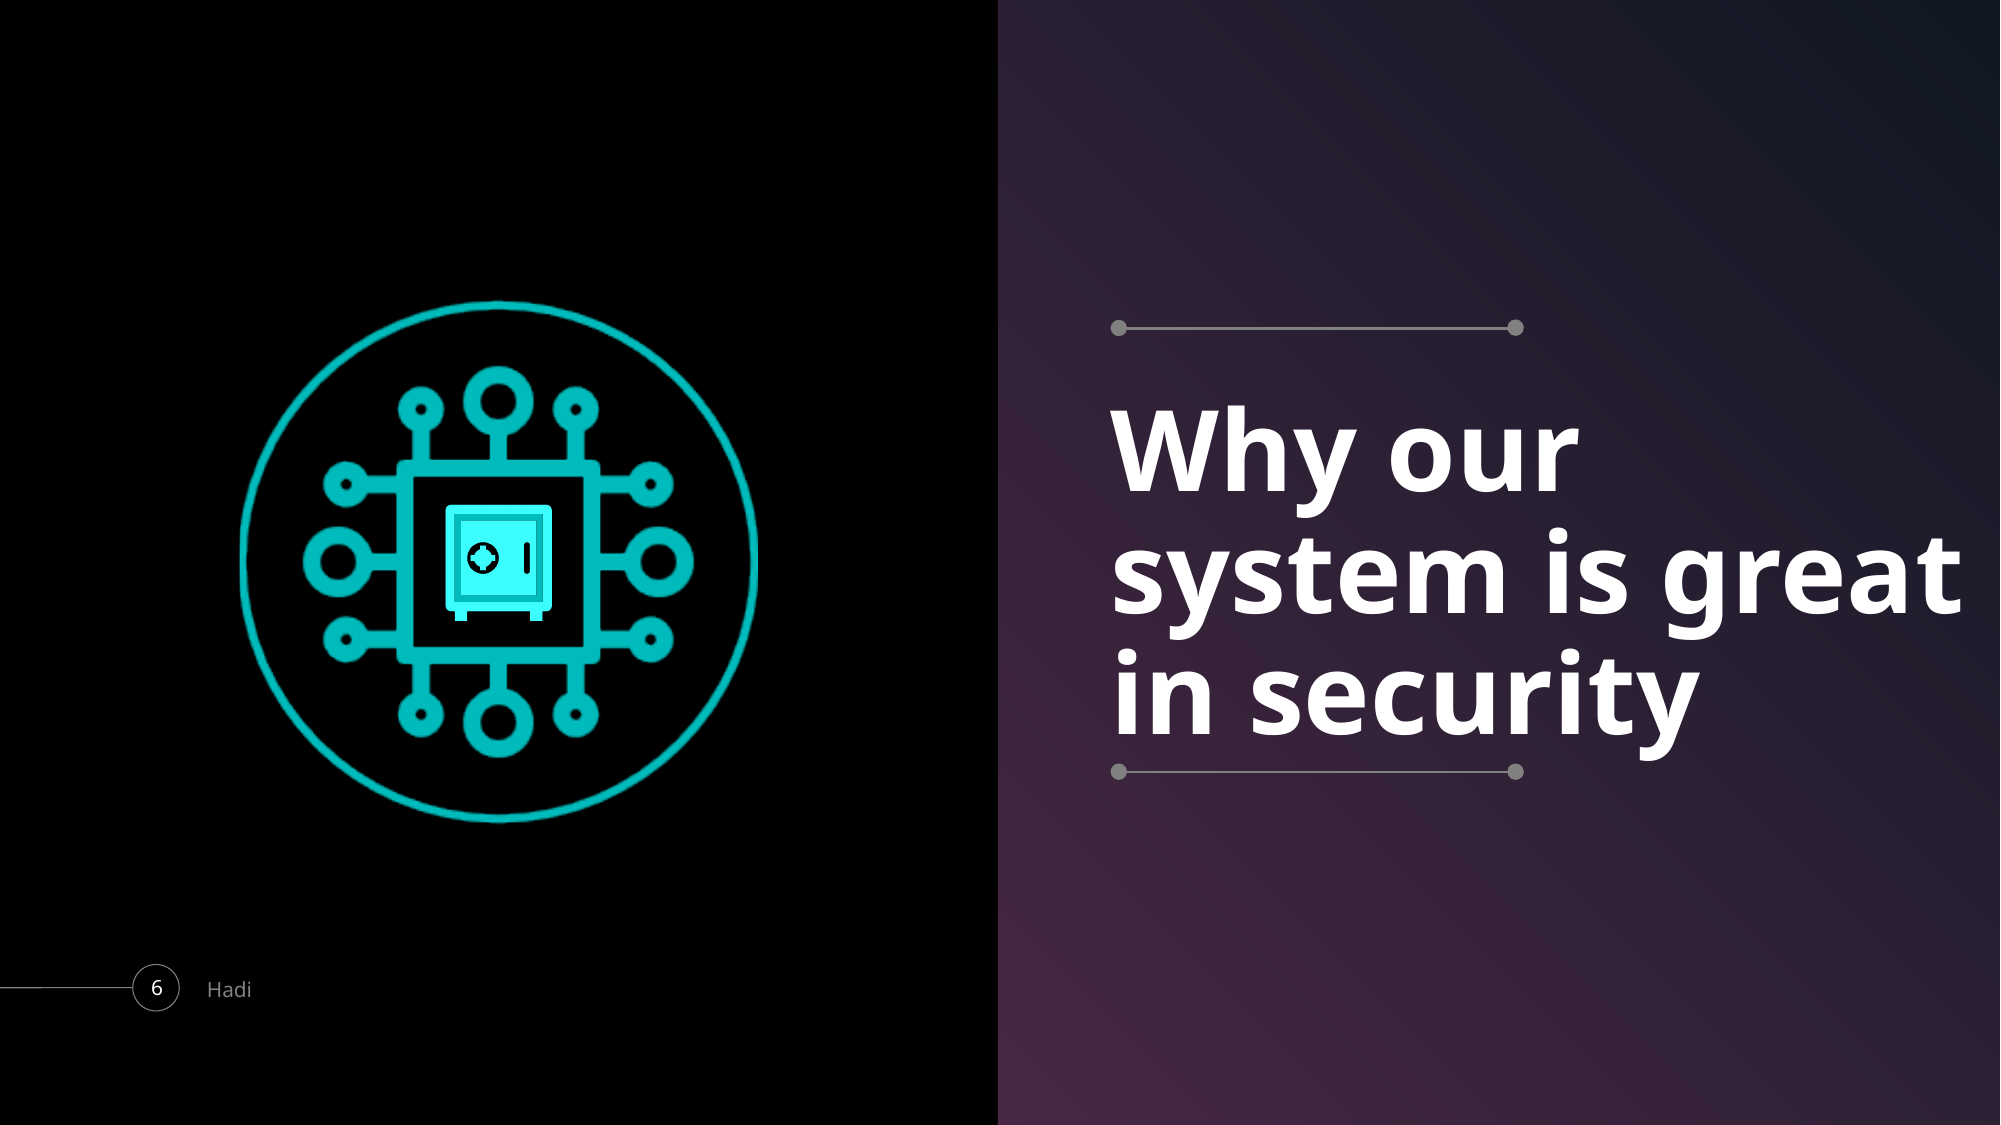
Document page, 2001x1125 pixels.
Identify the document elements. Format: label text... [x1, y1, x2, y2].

slide_number 6 [127, 964, 186, 1014]
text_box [239, 295, 759, 830]
title Why our system is great in security [1110, 350, 2000, 759]
footer Hadi [191, 964, 671, 1014]
